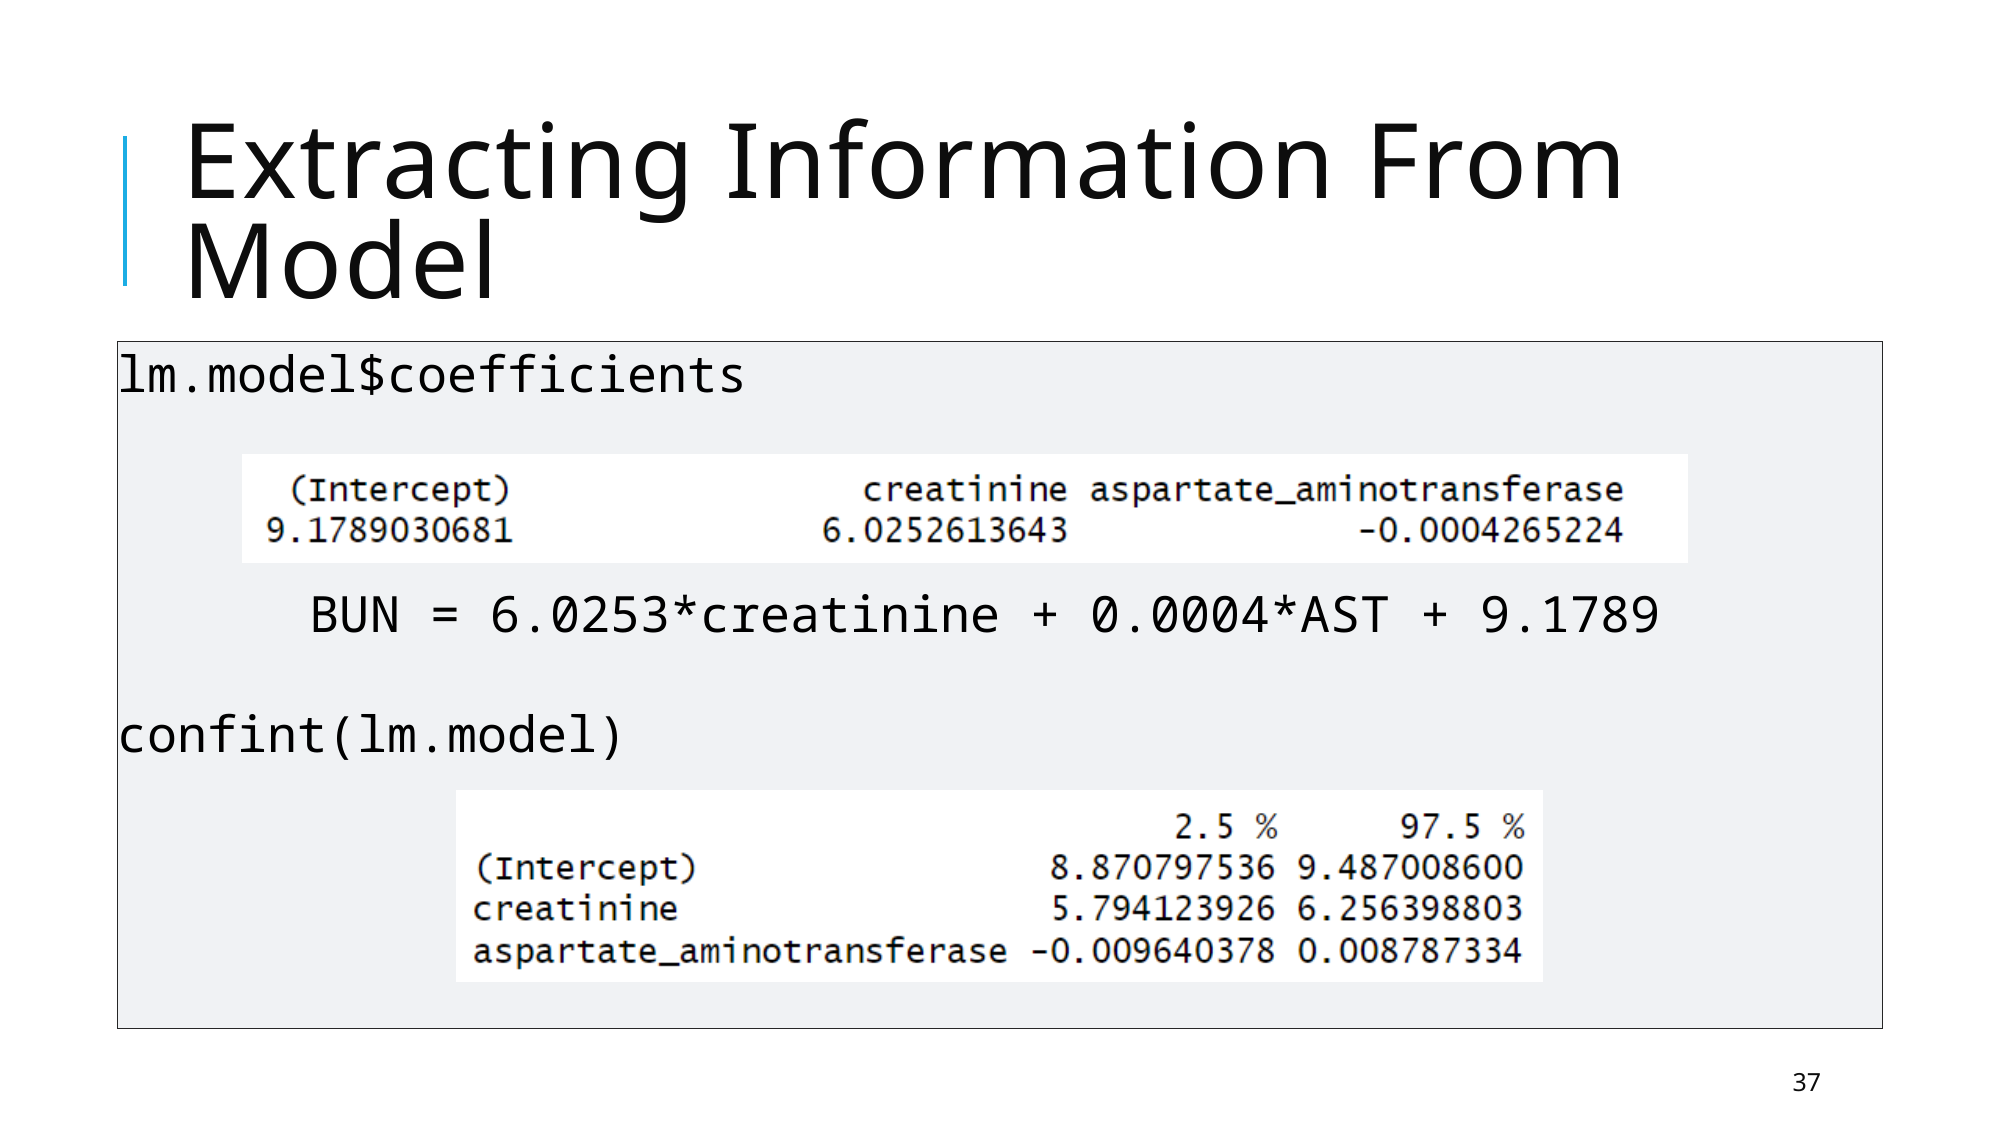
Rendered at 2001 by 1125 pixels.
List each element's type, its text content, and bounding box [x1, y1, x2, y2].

picture [242, 454, 1689, 563]
picture [456, 790, 1544, 982]
text_box lm.model$coefficients BUN = 6.0253*creatinine + 0.0004*AST + 9.1789 confint(lm.model) [117, 341, 1883, 1029]
slide_number 37 [1777, 1061, 1938, 1107]
title Extracting Information From Model [168, 96, 1763, 341]
